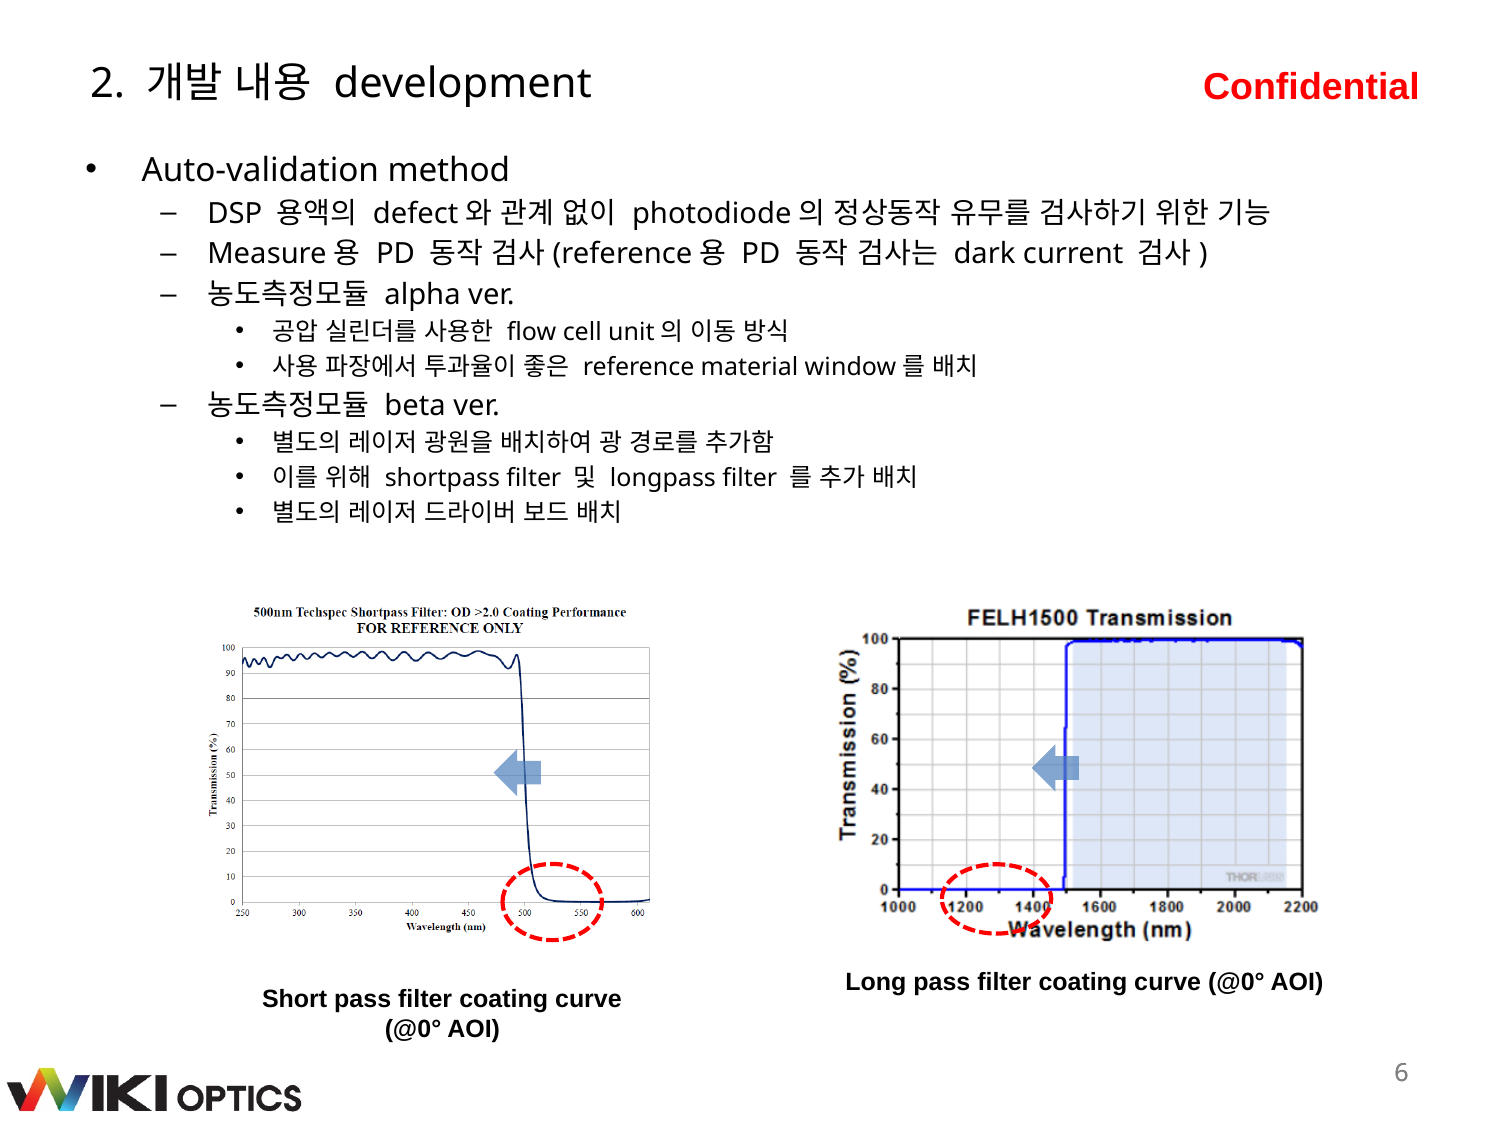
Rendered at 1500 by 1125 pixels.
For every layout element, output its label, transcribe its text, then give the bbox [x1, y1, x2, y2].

text_box 6 [1073, 1049, 1424, 1098]
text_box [826, 590, 1352, 1000]
picture [5, 1066, 302, 1113]
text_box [203, 600, 660, 1017]
title 2. 개발 내용 development [74, 44, 1426, 118]
list Auto-validation method DSP 용액의 defect와 관계 없이 photodiode의 정상동작 유무를 검사하기 위한 기능 Measure용 PD 동작 검사(reference용 PD 동작 검사는 dark current 검사) 농도측정모듈 alpha ver. 공압 실린더를 사용한 flow cell unit의 이동 방식 사용 파장에서 투과율이 좋은 reference material window를 배치 농도측정모듈 beta ver. 별도의 레이저 광원을 배치하여 광 경로를 추가함 이를 위해 shortpass filter 및 longpass filter 를 추가 배치 별도의 레이저 드라이버 보드 배치 [70, 140, 1421, 1044]
